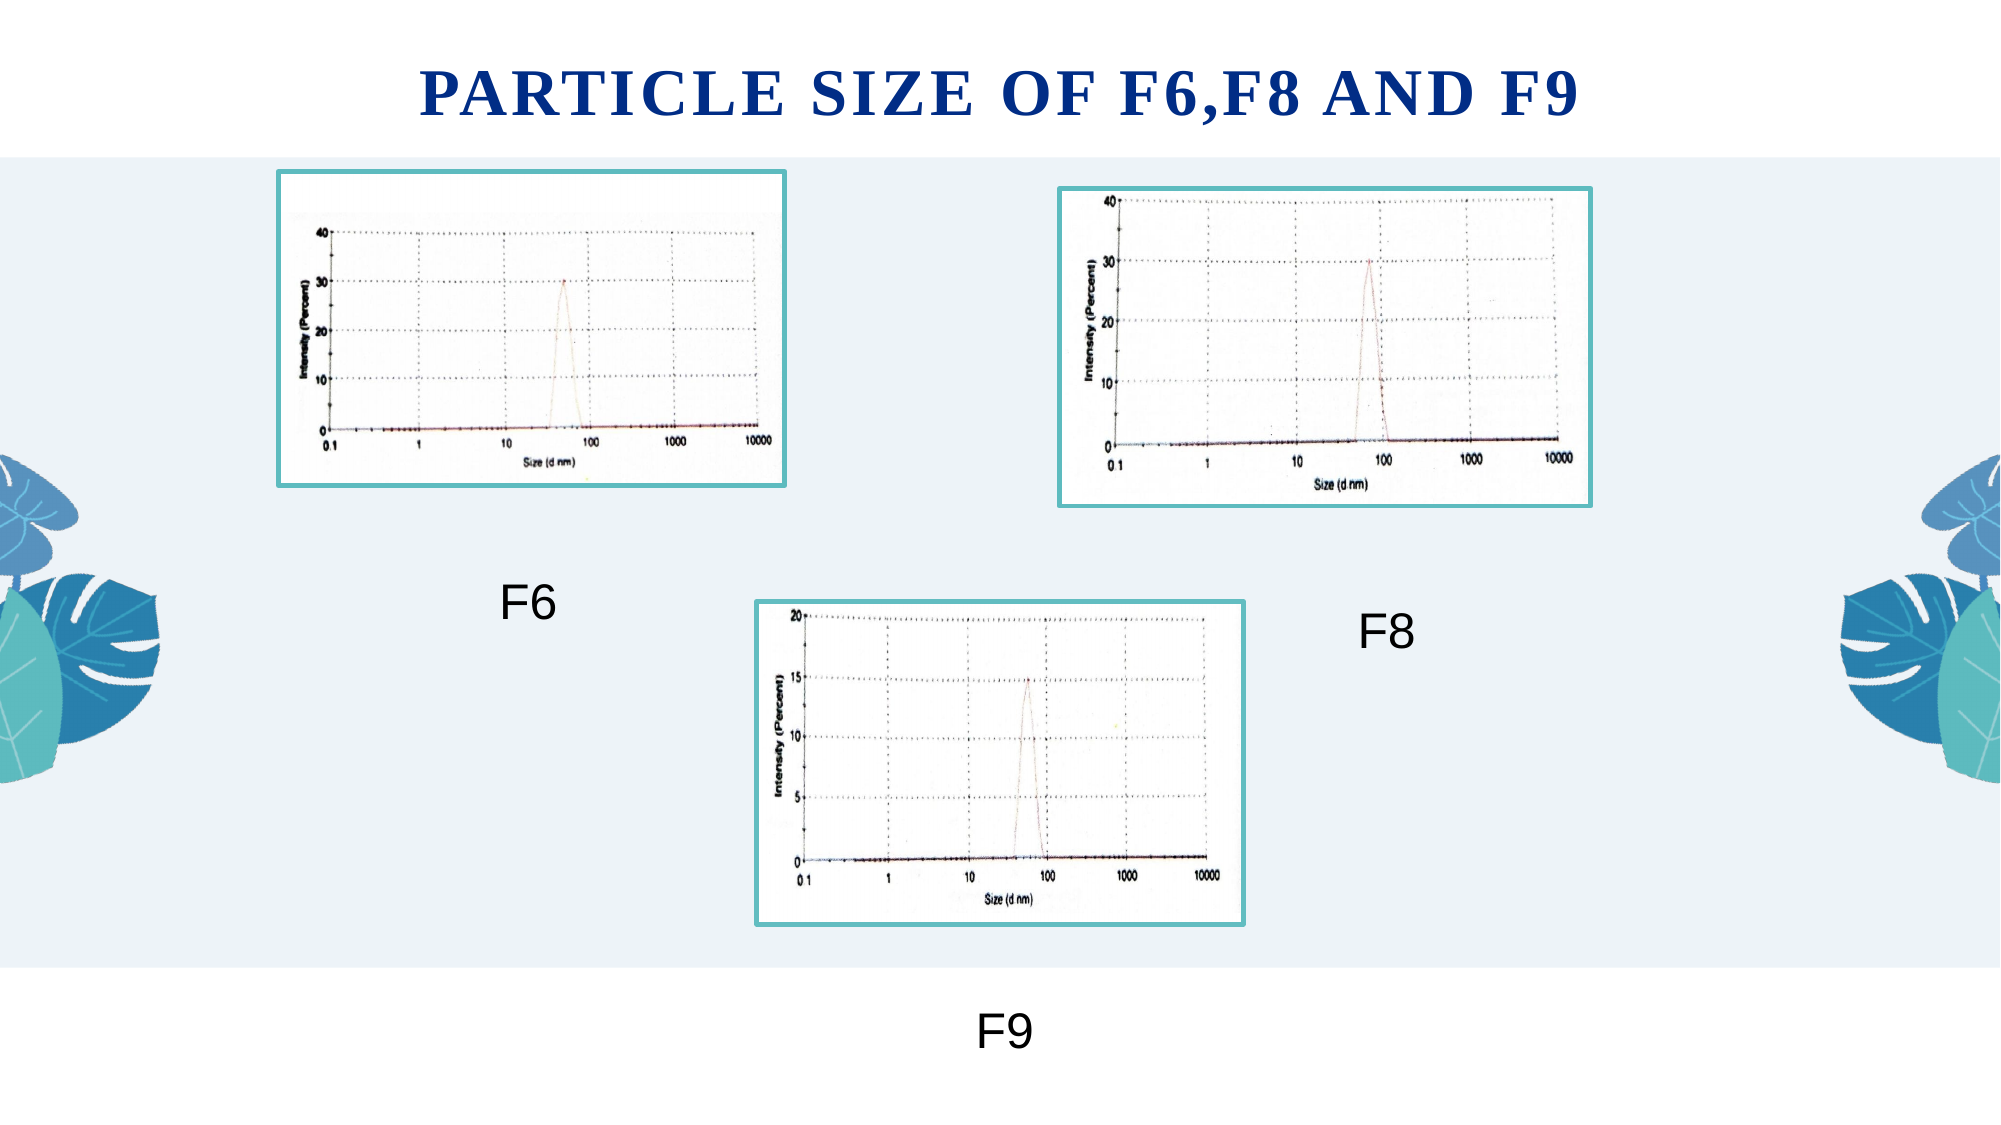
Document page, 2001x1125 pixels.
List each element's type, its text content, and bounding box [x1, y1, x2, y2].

text_box F9 [960, 990, 1089, 1066]
picture [1750, 420, 2001, 832]
title PARTICLE SIZE OF F6,F8 AND F9 [249, 26, 1750, 137]
text_box F6 [484, 562, 647, 638]
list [1061, 190, 1589, 504]
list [280, 173, 783, 484]
text_box F8 [1342, 591, 1467, 667]
picture [0, 420, 249, 832]
picture [758, 603, 1241, 922]
